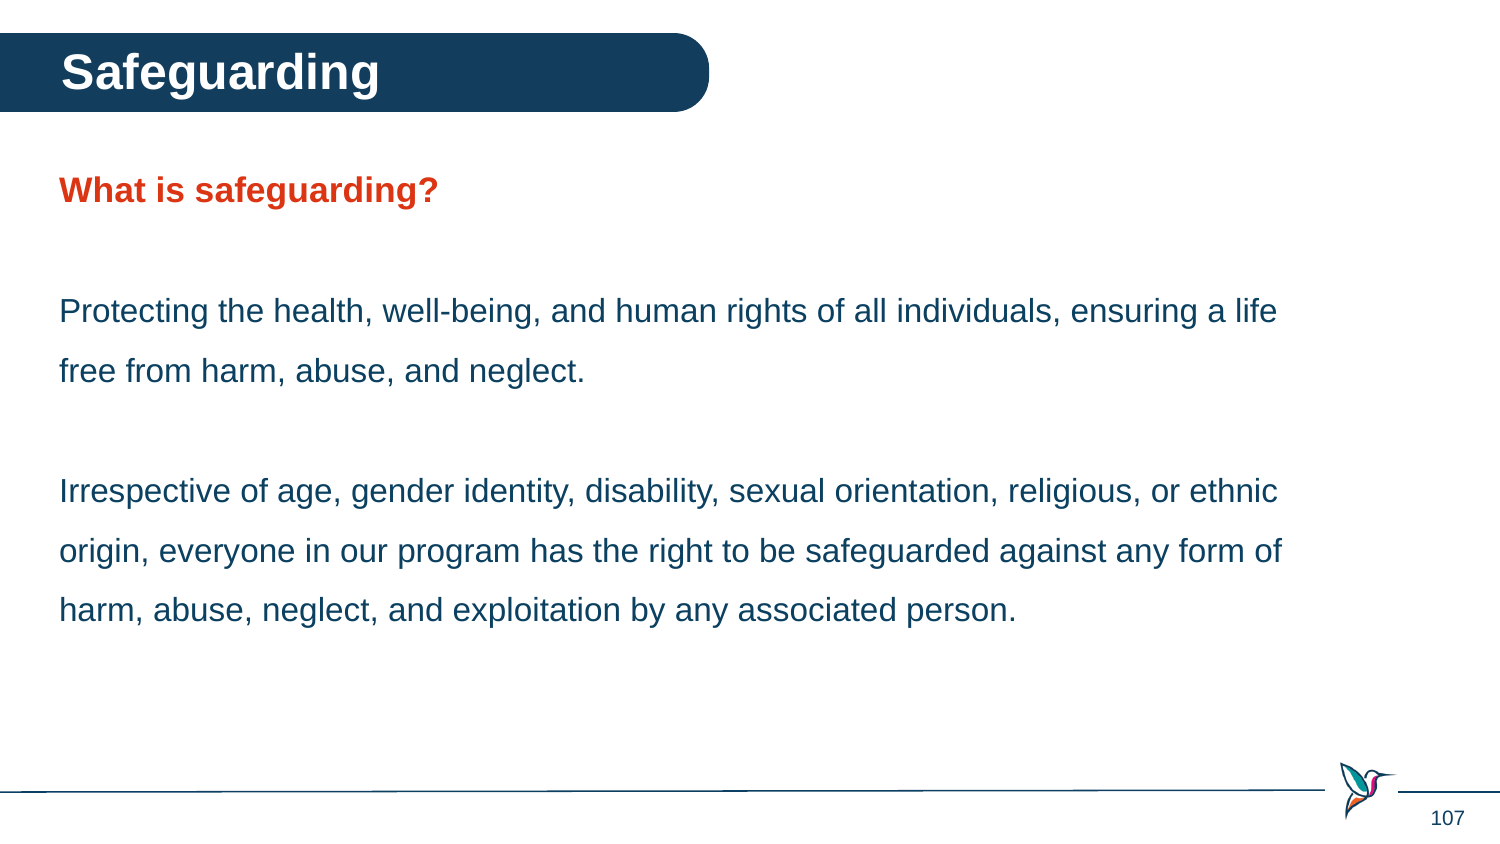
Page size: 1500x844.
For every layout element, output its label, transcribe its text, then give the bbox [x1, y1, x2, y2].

text_box [0, 33, 691, 112]
text_box What is safeguarding? Protecting the health, well-being, and human rights of all individuals, ensuring a life free from harm, abuse, and neglect. Irrespective of age, gender identity, disability, sexual orientation, religious, or ethnic origin, everyone in our program has the right to be safeguarded against any form of harm, abuse, neglect, and exploitation by any associated person. [44, 159, 1351, 637]
picture [1338, 759, 1398, 823]
text_box Safeguarding [46, 32, 1135, 108]
